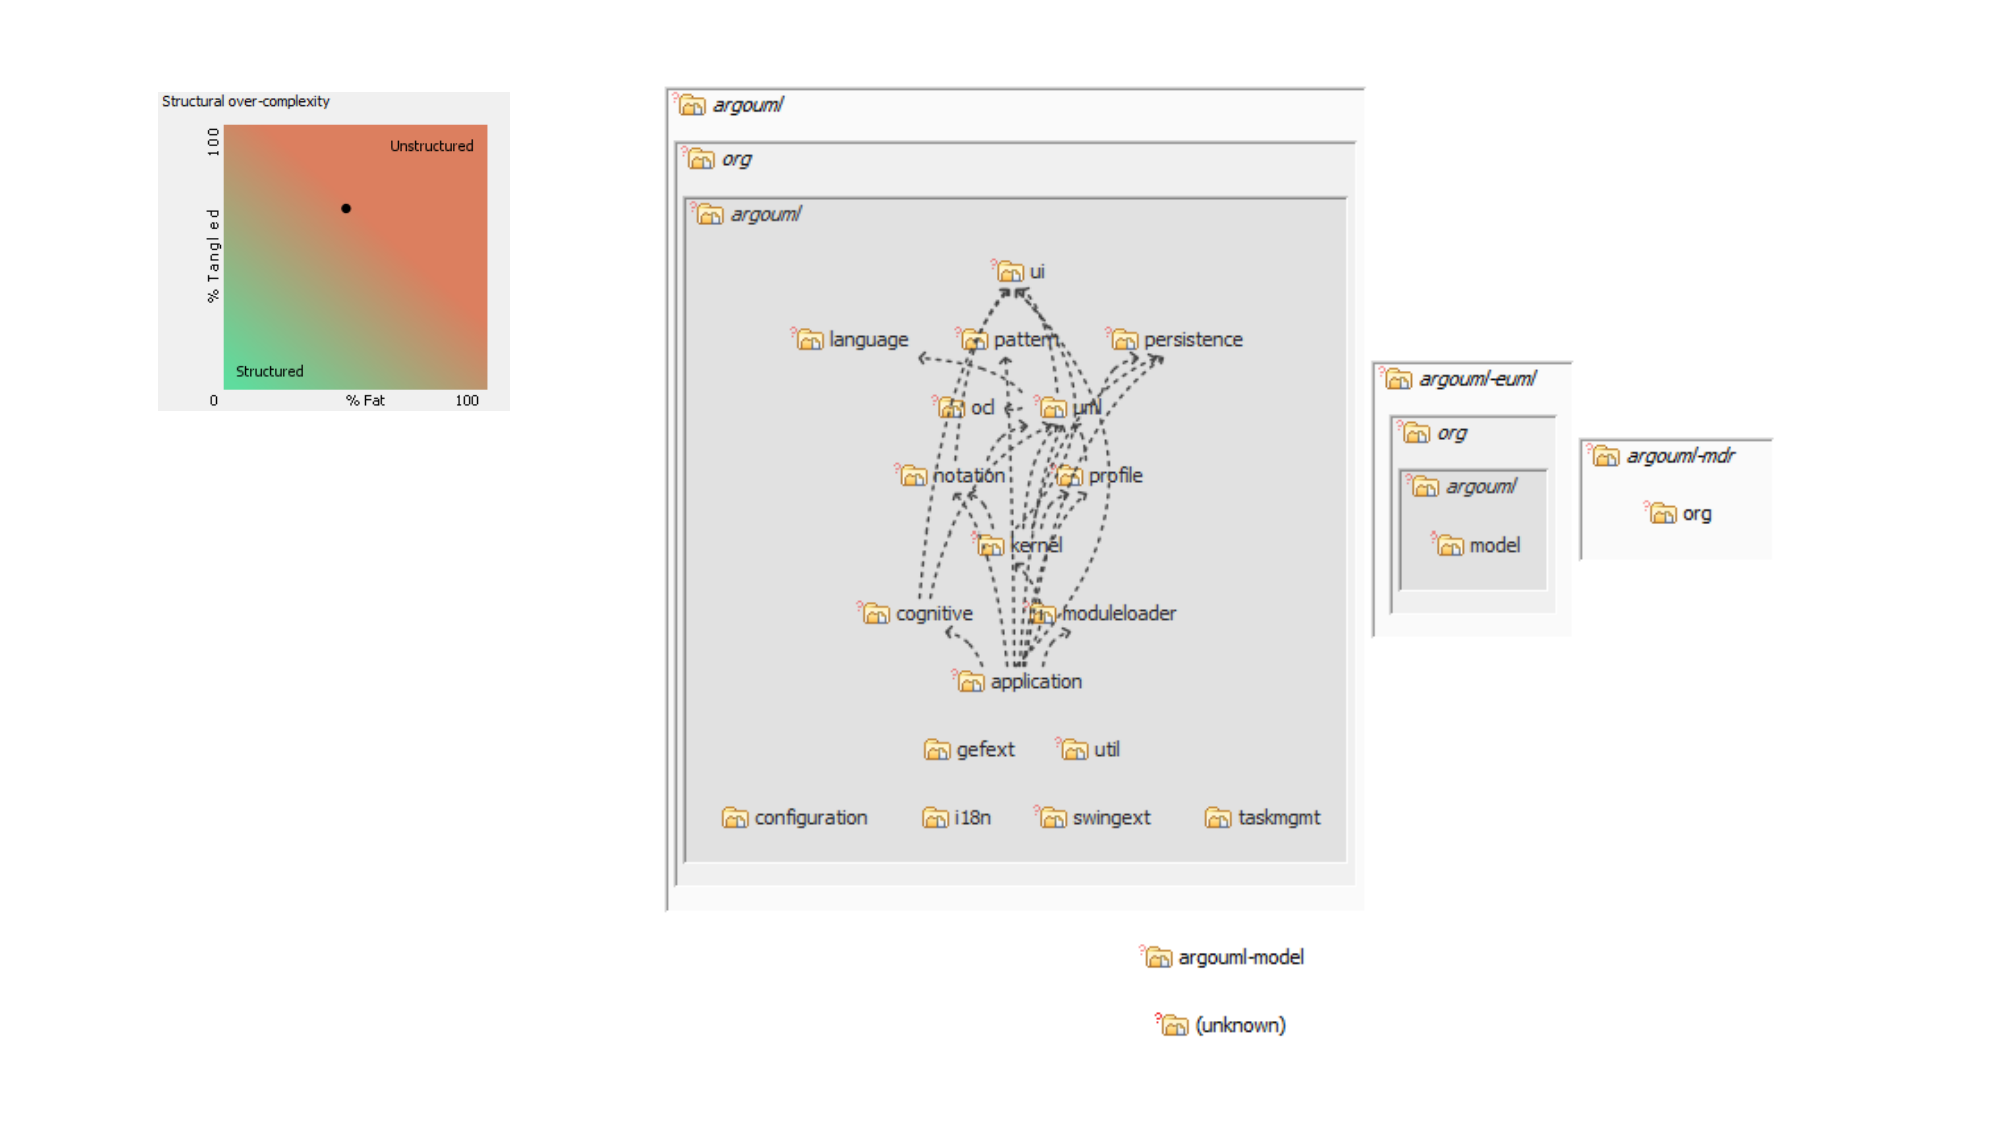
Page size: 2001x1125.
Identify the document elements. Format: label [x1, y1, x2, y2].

picture [158, 92, 510, 411]
picture [624, 62, 1808, 1063]
